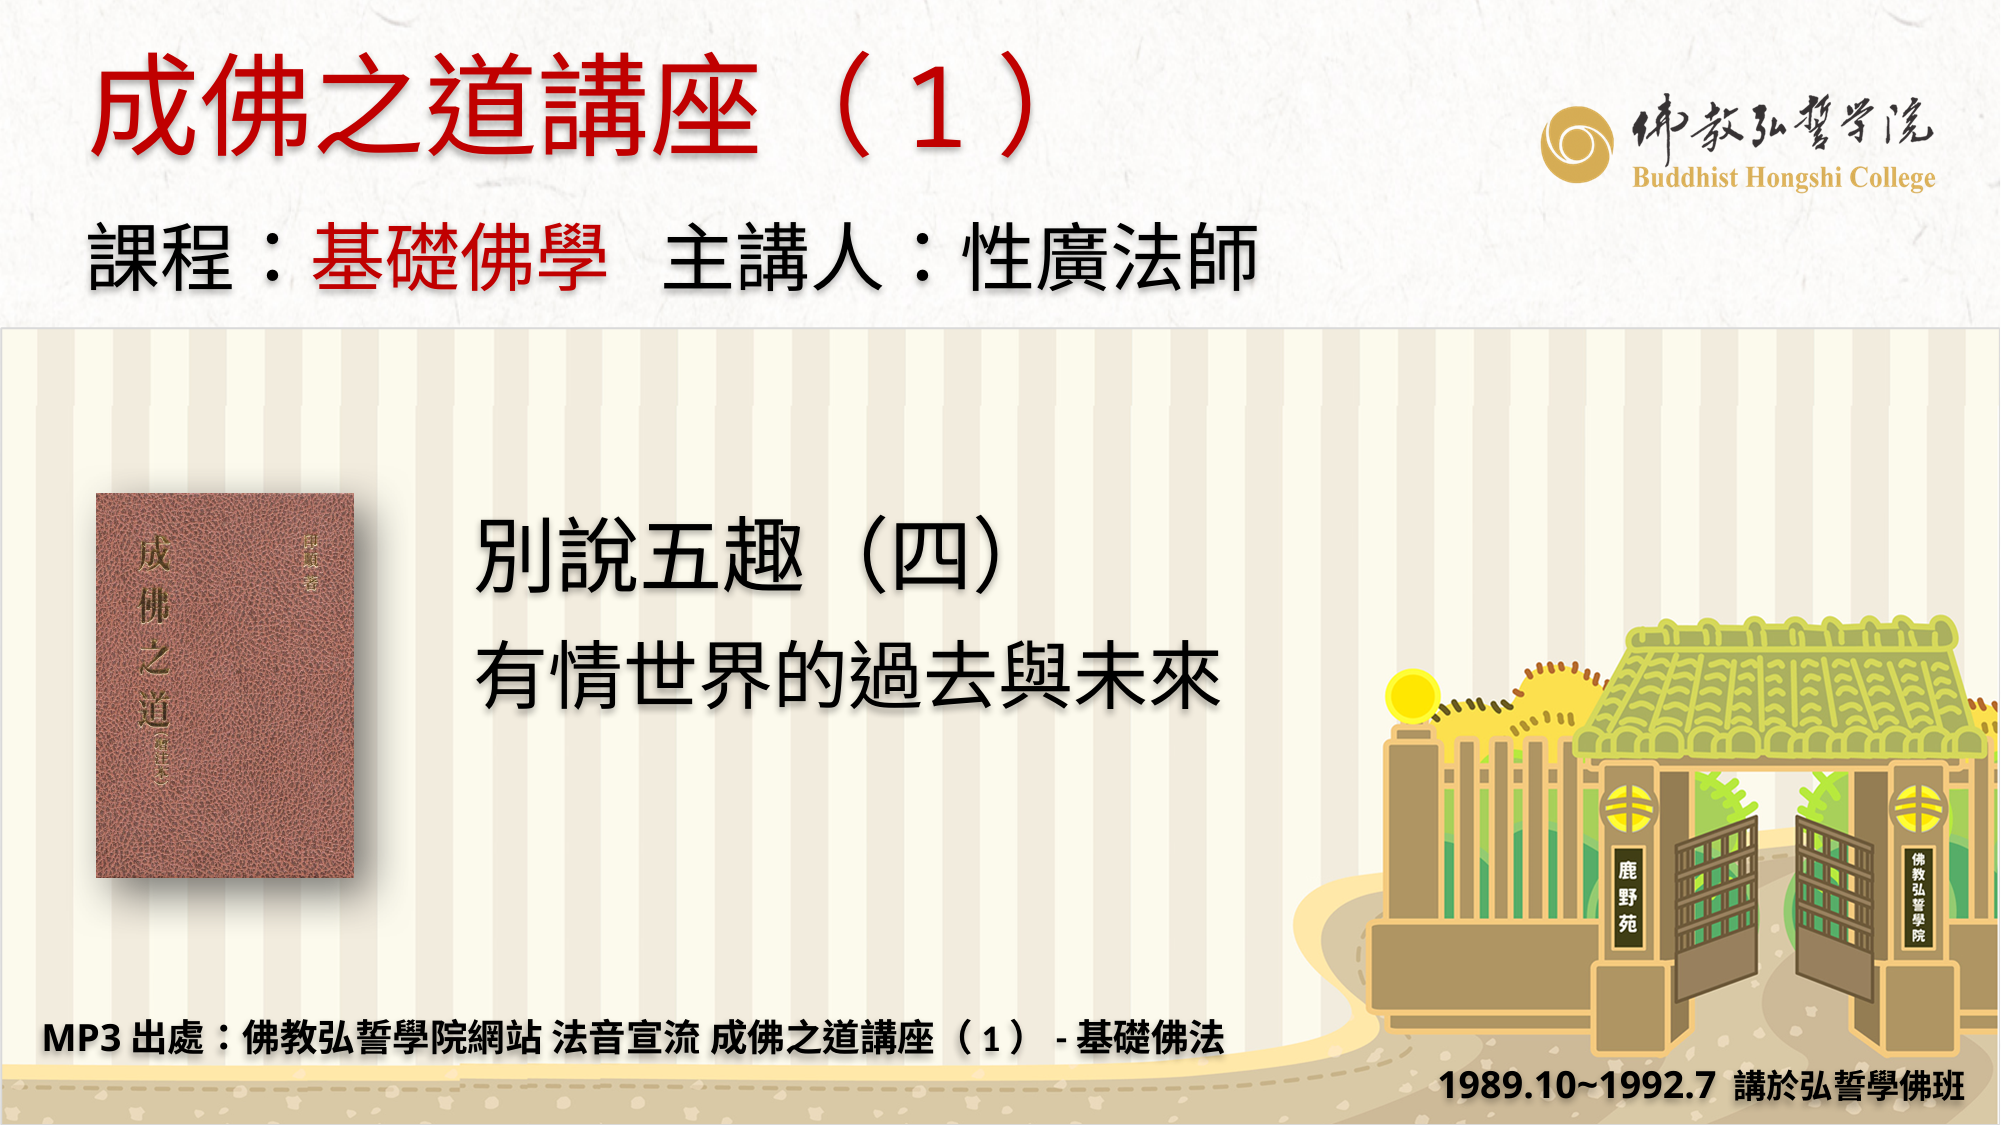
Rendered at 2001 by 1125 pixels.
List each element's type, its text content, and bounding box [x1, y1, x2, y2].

title 成佛之道講座（1） [72, 0, 1539, 223]
text_box 別說五趣（四） 有情世界的過去與未來 [433, 504, 1805, 959]
text_box 課程：基礎佛學 主講人：性廣法師 [71, 184, 1355, 326]
text_box MP3出處：佛教弘誓學院網站 法音宣流 成佛之道講座（1）-基礎佛法 [26, 1006, 1326, 1078]
text_box 1989.10~1992.7 講於弘誓學佛班 [1390, 1053, 1982, 1125]
picture [0, 0, 2001, 1125]
